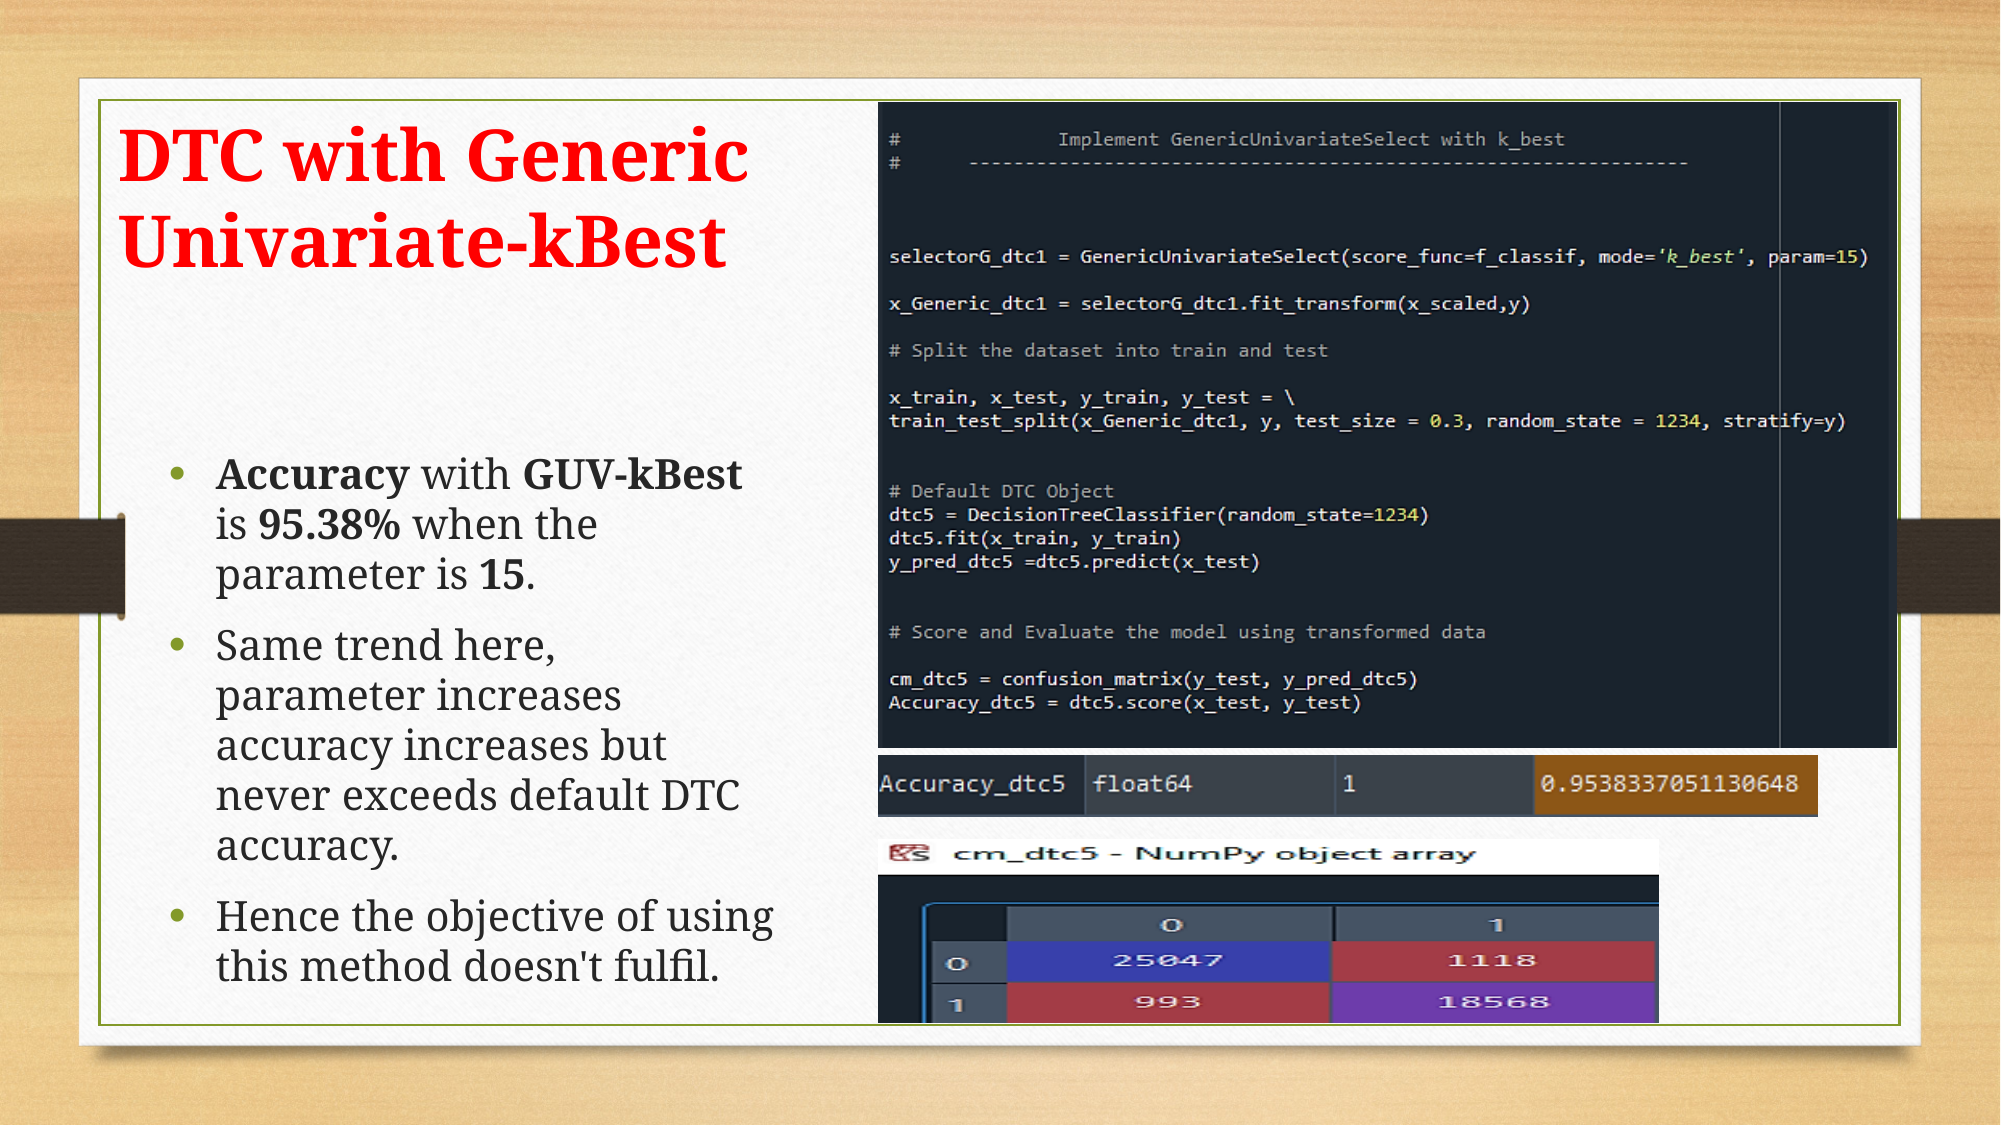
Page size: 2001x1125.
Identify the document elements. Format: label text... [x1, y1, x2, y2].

picture [0, 0, 2001, 1125]
title DTC with Generic Univariate-kBest [103, 102, 792, 328]
list Accuracy with GUV-kBest is 95.38% when the parameter is 15. Same trend here, parameter increases accuracy increases but never exceeds default DTC accuracy. Hence the objective of using this method doesn't fulfil. [153, 440, 792, 1023]
